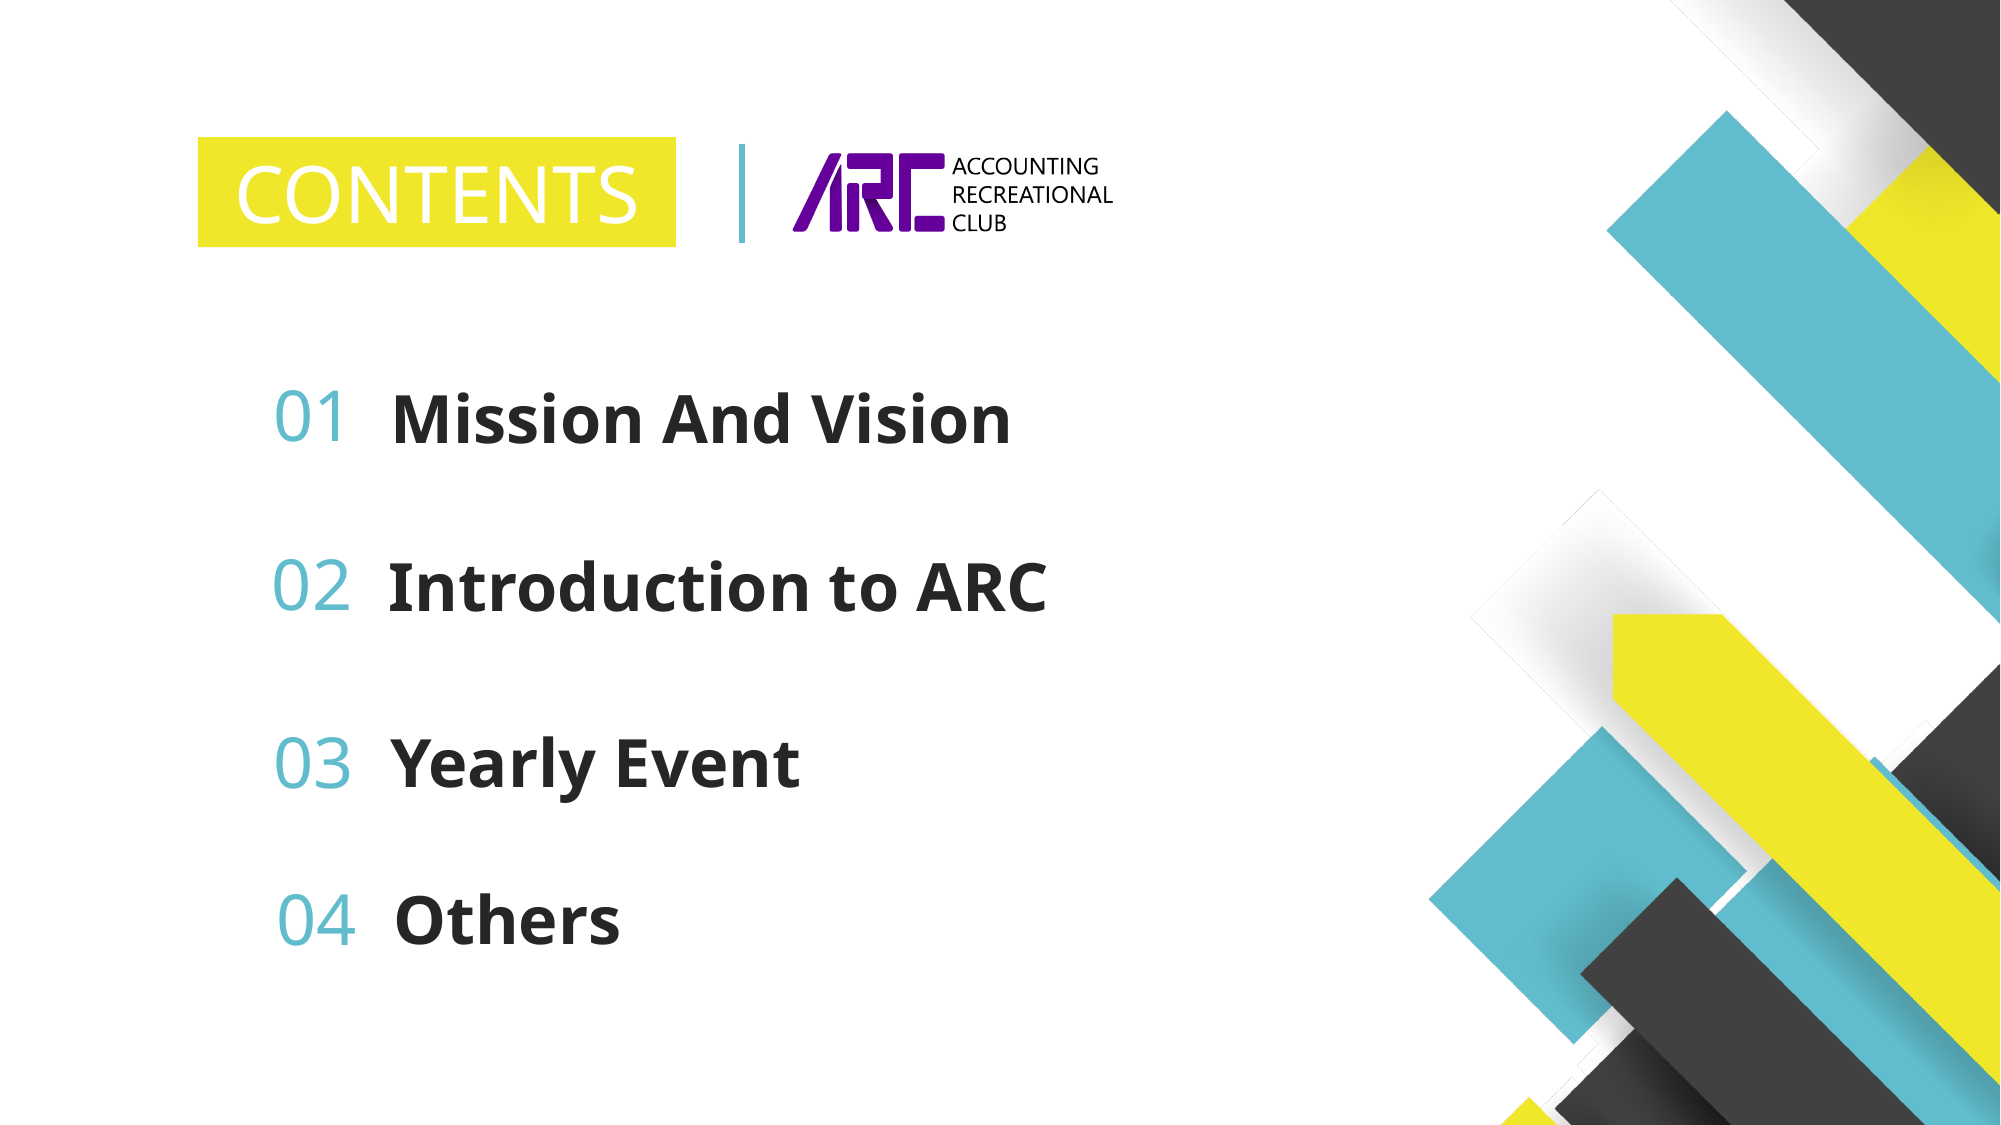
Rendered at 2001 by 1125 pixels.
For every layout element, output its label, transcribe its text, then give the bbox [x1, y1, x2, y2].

text_box Others [384, 870, 922, 965]
text_box CONTENTS [197, 136, 677, 248]
picture [789, 147, 1116, 237]
text_box 04 [250, 855, 384, 979]
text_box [245, 352, 1267, 822]
picture [1430, 0, 2001, 1125]
